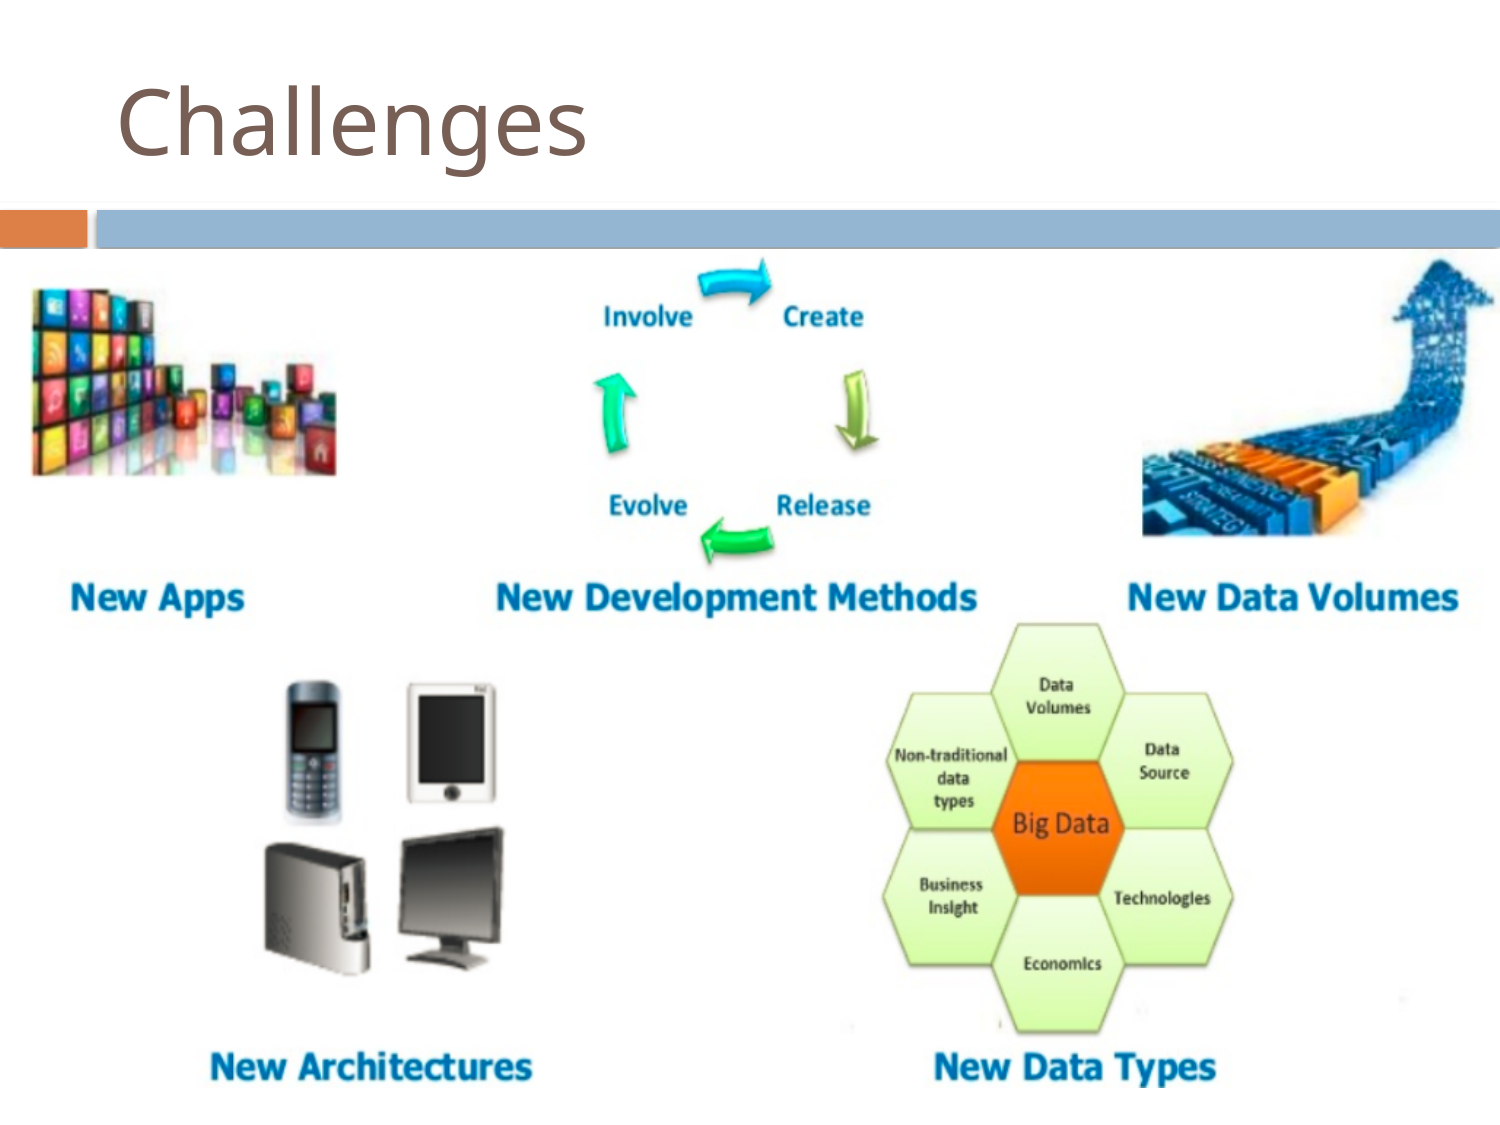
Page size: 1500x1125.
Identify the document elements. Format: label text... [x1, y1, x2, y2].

title Challenges [100, 37, 1438, 200]
picture [0, 249, 1500, 1088]
